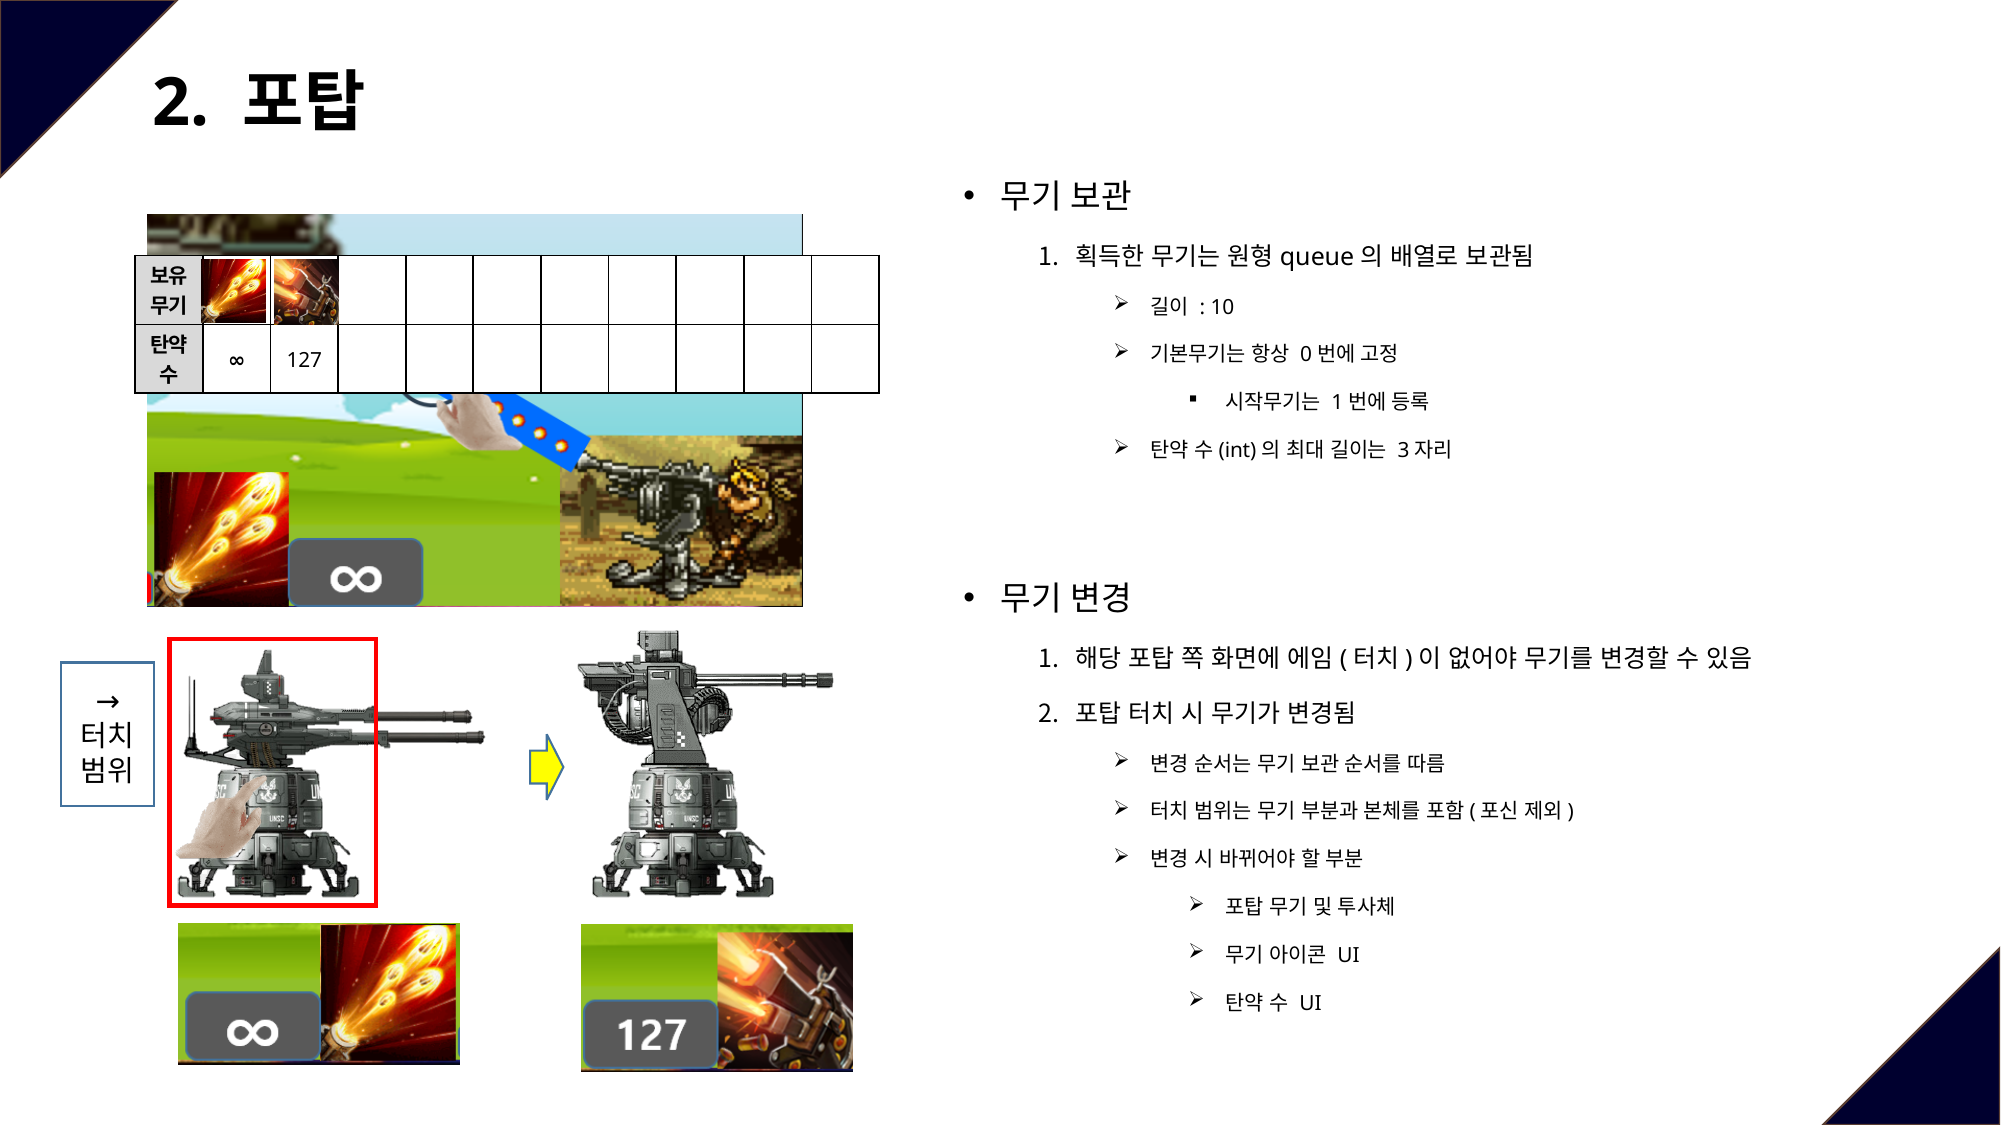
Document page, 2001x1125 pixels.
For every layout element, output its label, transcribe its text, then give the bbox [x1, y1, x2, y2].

list 무기 보관 획득한 무기는 원형queue의 배열로 보관됨 길이 : 10 기본무기는 항상 0번에 고정 시작무기는 1번에 등록 탄약 수(int)의 최대 길이는 3자리 무기 변경 해당 포탑 쪽 화면에 에임(터치)이 없어야 무기를 변경할 수 있음 포탑 터치 시 무기가 변경됨 변경 순서는 무기 보관 순서를 따름 터치 범위는 무기 부분과 본체를 포함(포신 제외) 변경 시 바뀌어야 할 부분 포탑 무기 및 투사체 무기 아이콘 UI 탄약 수 UI [948, 147, 1863, 1014]
table_header 보유무기 [136, 256, 147, 324]
picture [147, 214, 803, 607]
text_box [529, 733, 565, 801]
picture [551, 618, 865, 1072]
picture [161, 639, 518, 1065]
table_cell 탄약 수 [136, 325, 147, 392]
table_cell [803, 325, 811, 392]
table_header [803, 256, 811, 324]
text_box → 터치 범위 [60, 661, 155, 807]
title 2. 포탑 [137, 59, 1863, 148]
table_cell [812, 325, 878, 392]
table_header [812, 256, 878, 324]
